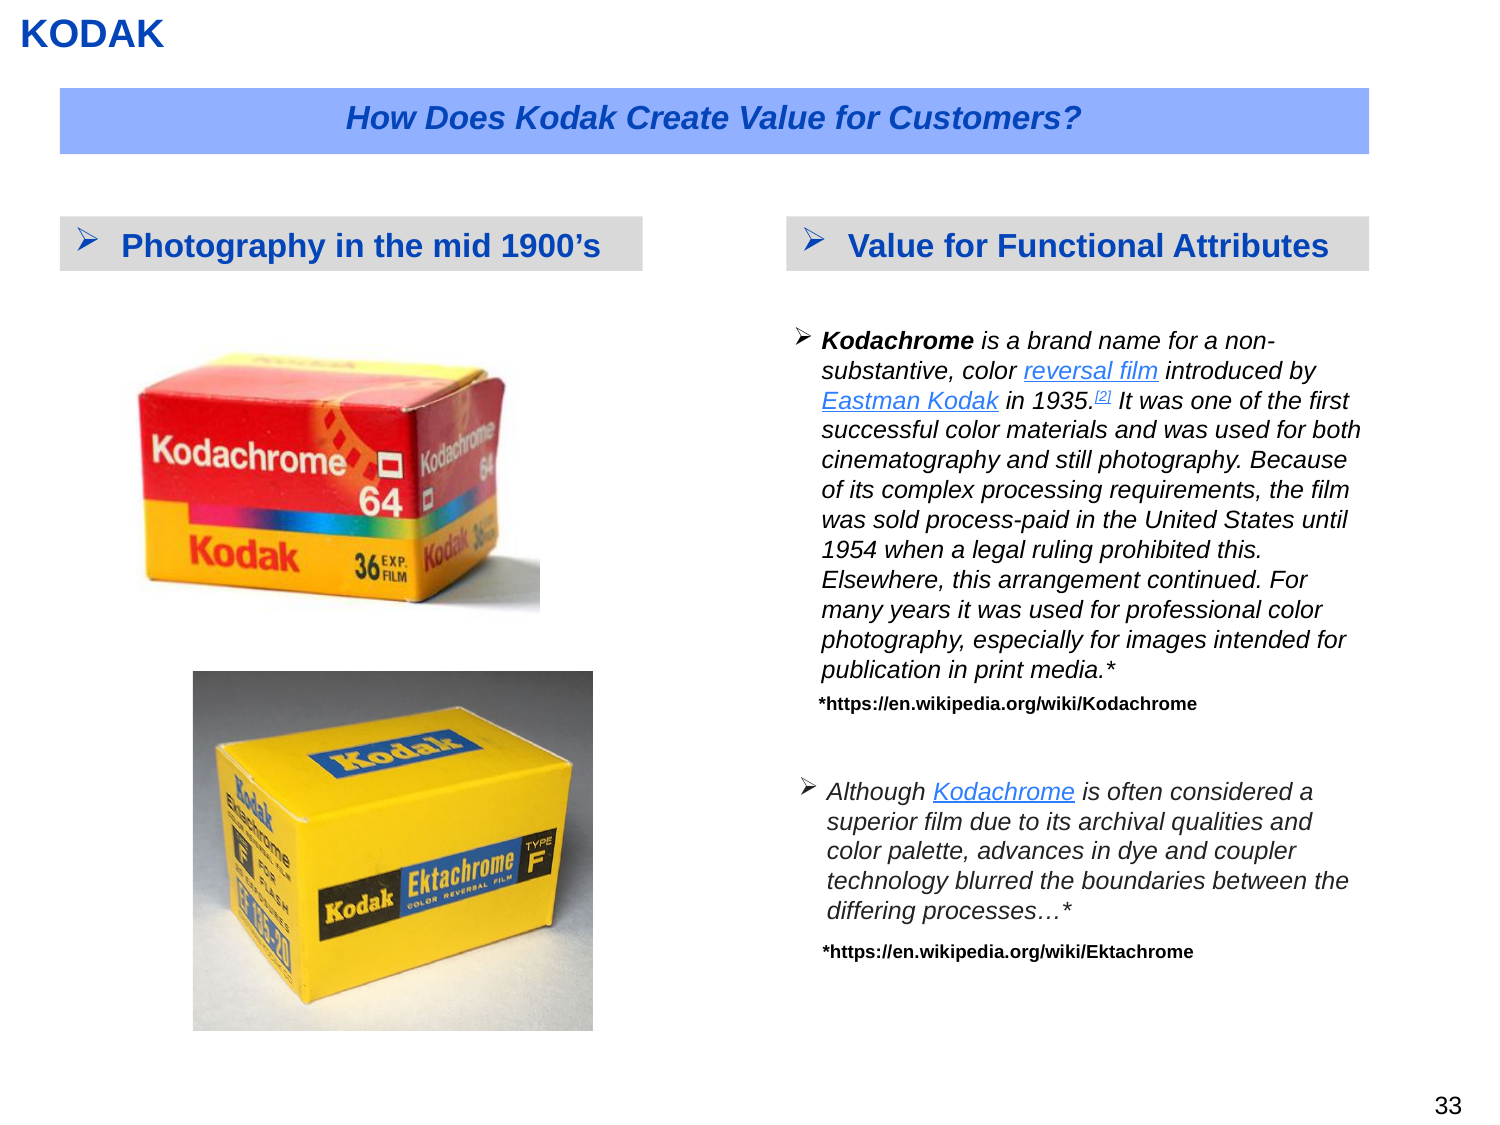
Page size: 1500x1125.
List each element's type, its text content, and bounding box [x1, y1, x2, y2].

text_box Kodachrome is a brand name for a non-substantive, color reversal film introduced by Eastman Kodak in 1935.[2] It was one of the first successful color materials and was used for both cinematography and still photography. Because of its complex processing requirements, the film was sold process-paid in the United States until 1954 when a legal ruling prohibited this. Elsewhere, this arrangement continued. For many years it was used for professional color photography, especially for images intended for publication in print media.* [778, 316, 1388, 684]
text_box KODAK [20, 7, 1463, 55]
text_box Photography in the mid 1900’s [59, 216, 643, 271]
text_box How Does Kodak Create Value for Customers? [59, 88, 1370, 155]
picture [192, 671, 594, 1031]
slide_number 32 [1149, 1089, 1463, 1121]
picture [98, 325, 540, 646]
text_box Although Kodachrome is often considered a superior film due to its archival qualities and color palette, advances in dye and coupler technology blurred the boundaries between the differing processes…* [784, 767, 1382, 933]
text_box *https://en.wikipedia.org/wiki/Kodachrome [599, 684, 1438, 722]
text_box *https://en.wikipedia.org/wiki/Ektachrome [800, 932, 1217, 970]
text_box Value for Functional Attributes [786, 216, 1370, 271]
